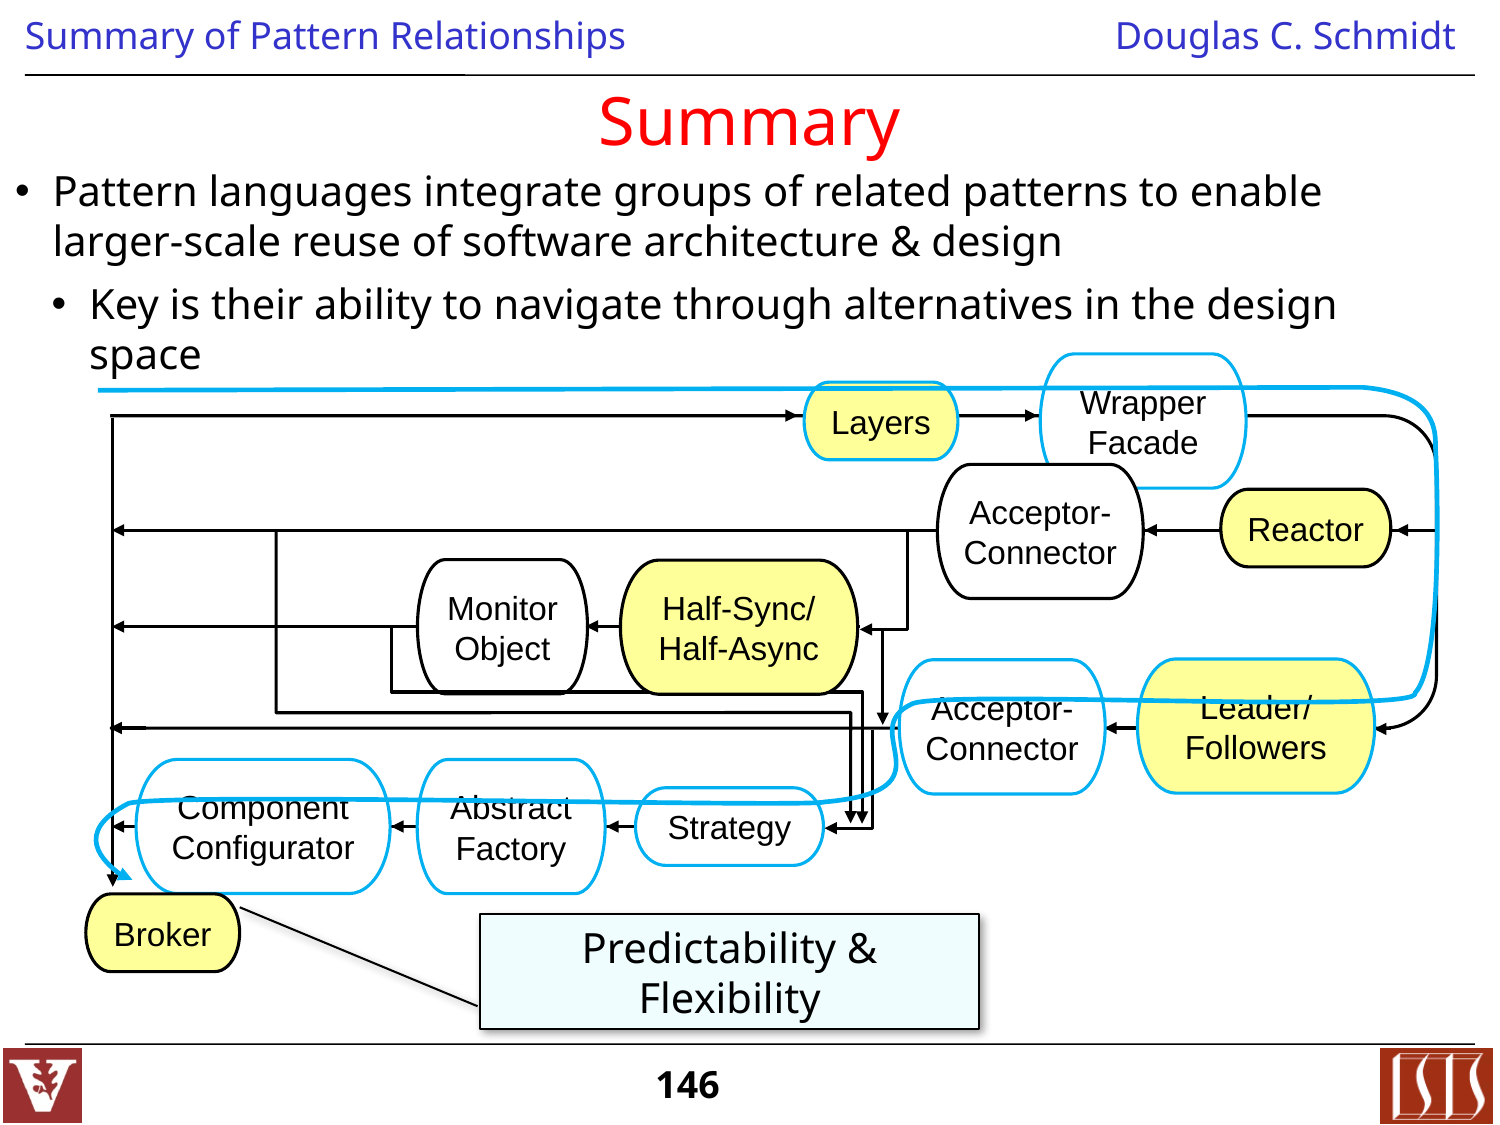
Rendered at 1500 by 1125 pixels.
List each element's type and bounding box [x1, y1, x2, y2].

picture [3, 1048, 82, 1123]
text_box [479, 914, 980, 1030]
text_box [0, 157, 1458, 972]
picture [1380, 1048, 1493, 1124]
text_box [239, 907, 478, 1007]
title [24, 87, 1476, 151]
